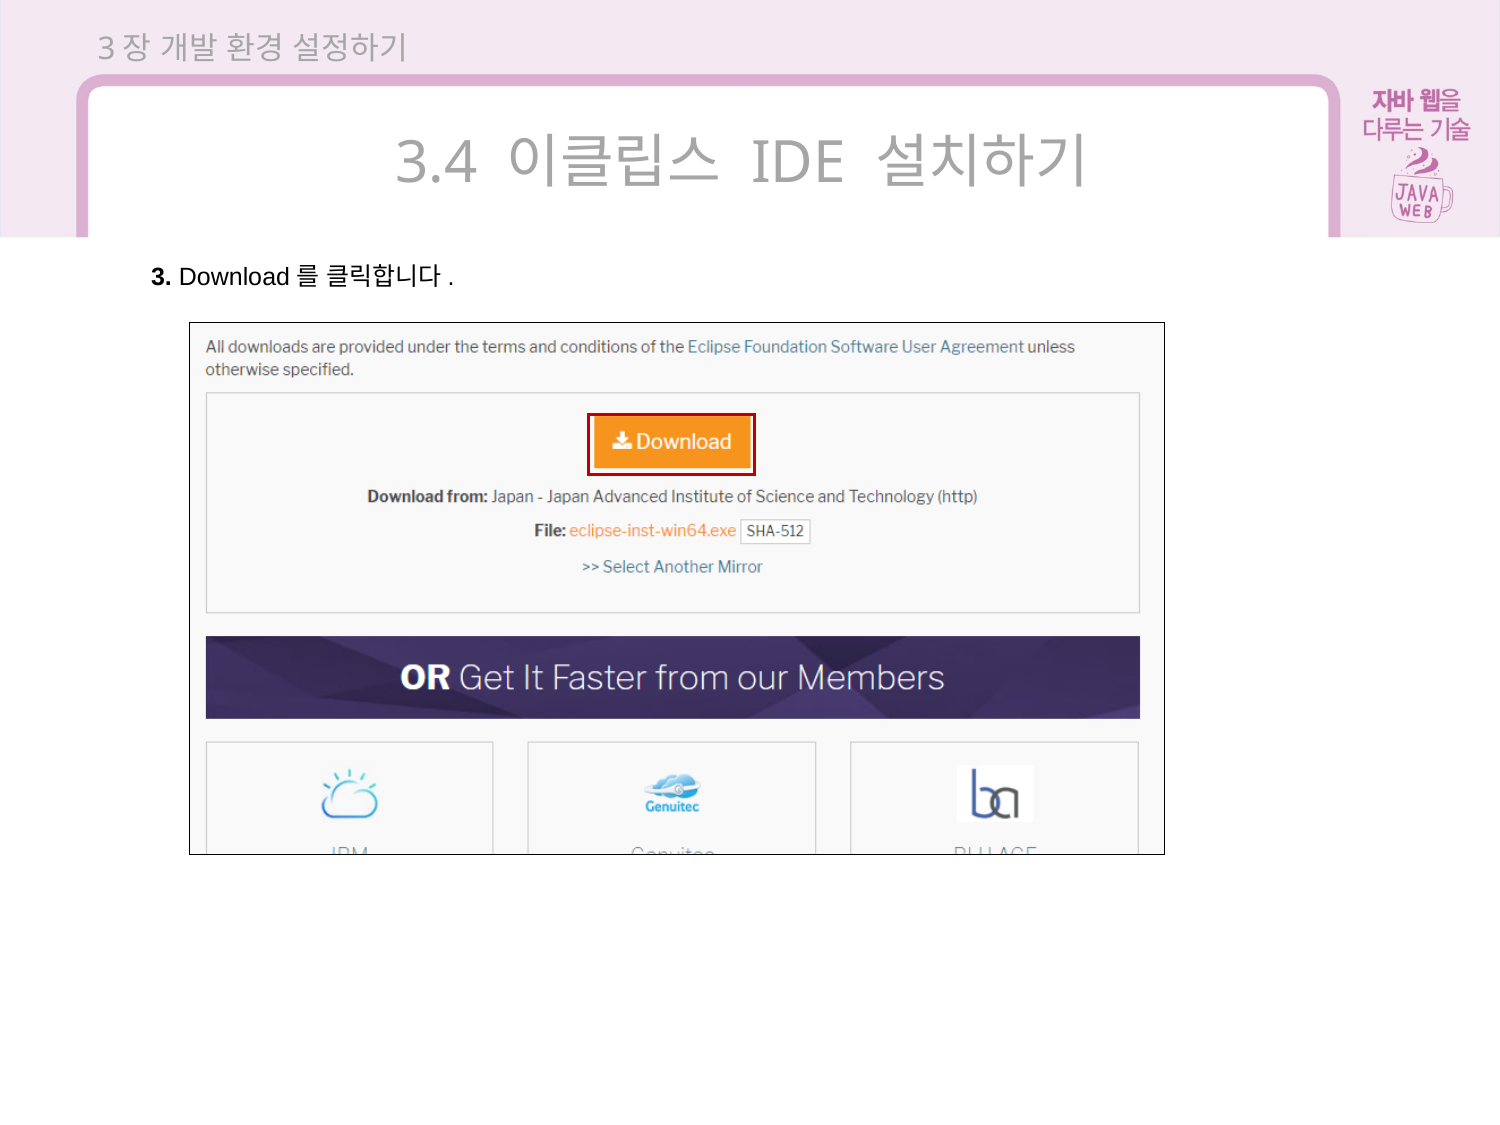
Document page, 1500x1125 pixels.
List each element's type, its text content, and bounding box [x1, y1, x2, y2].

text_box 3.4 이클립스 IDE 설치하기 [217, 117, 1268, 202]
text_box 3장 개발 환경 설정하기 [82, 0, 1133, 74]
text_box 3. Download를 클릭합니다. [136, 252, 1348, 298]
picture [0, 0, 1500, 1125]
